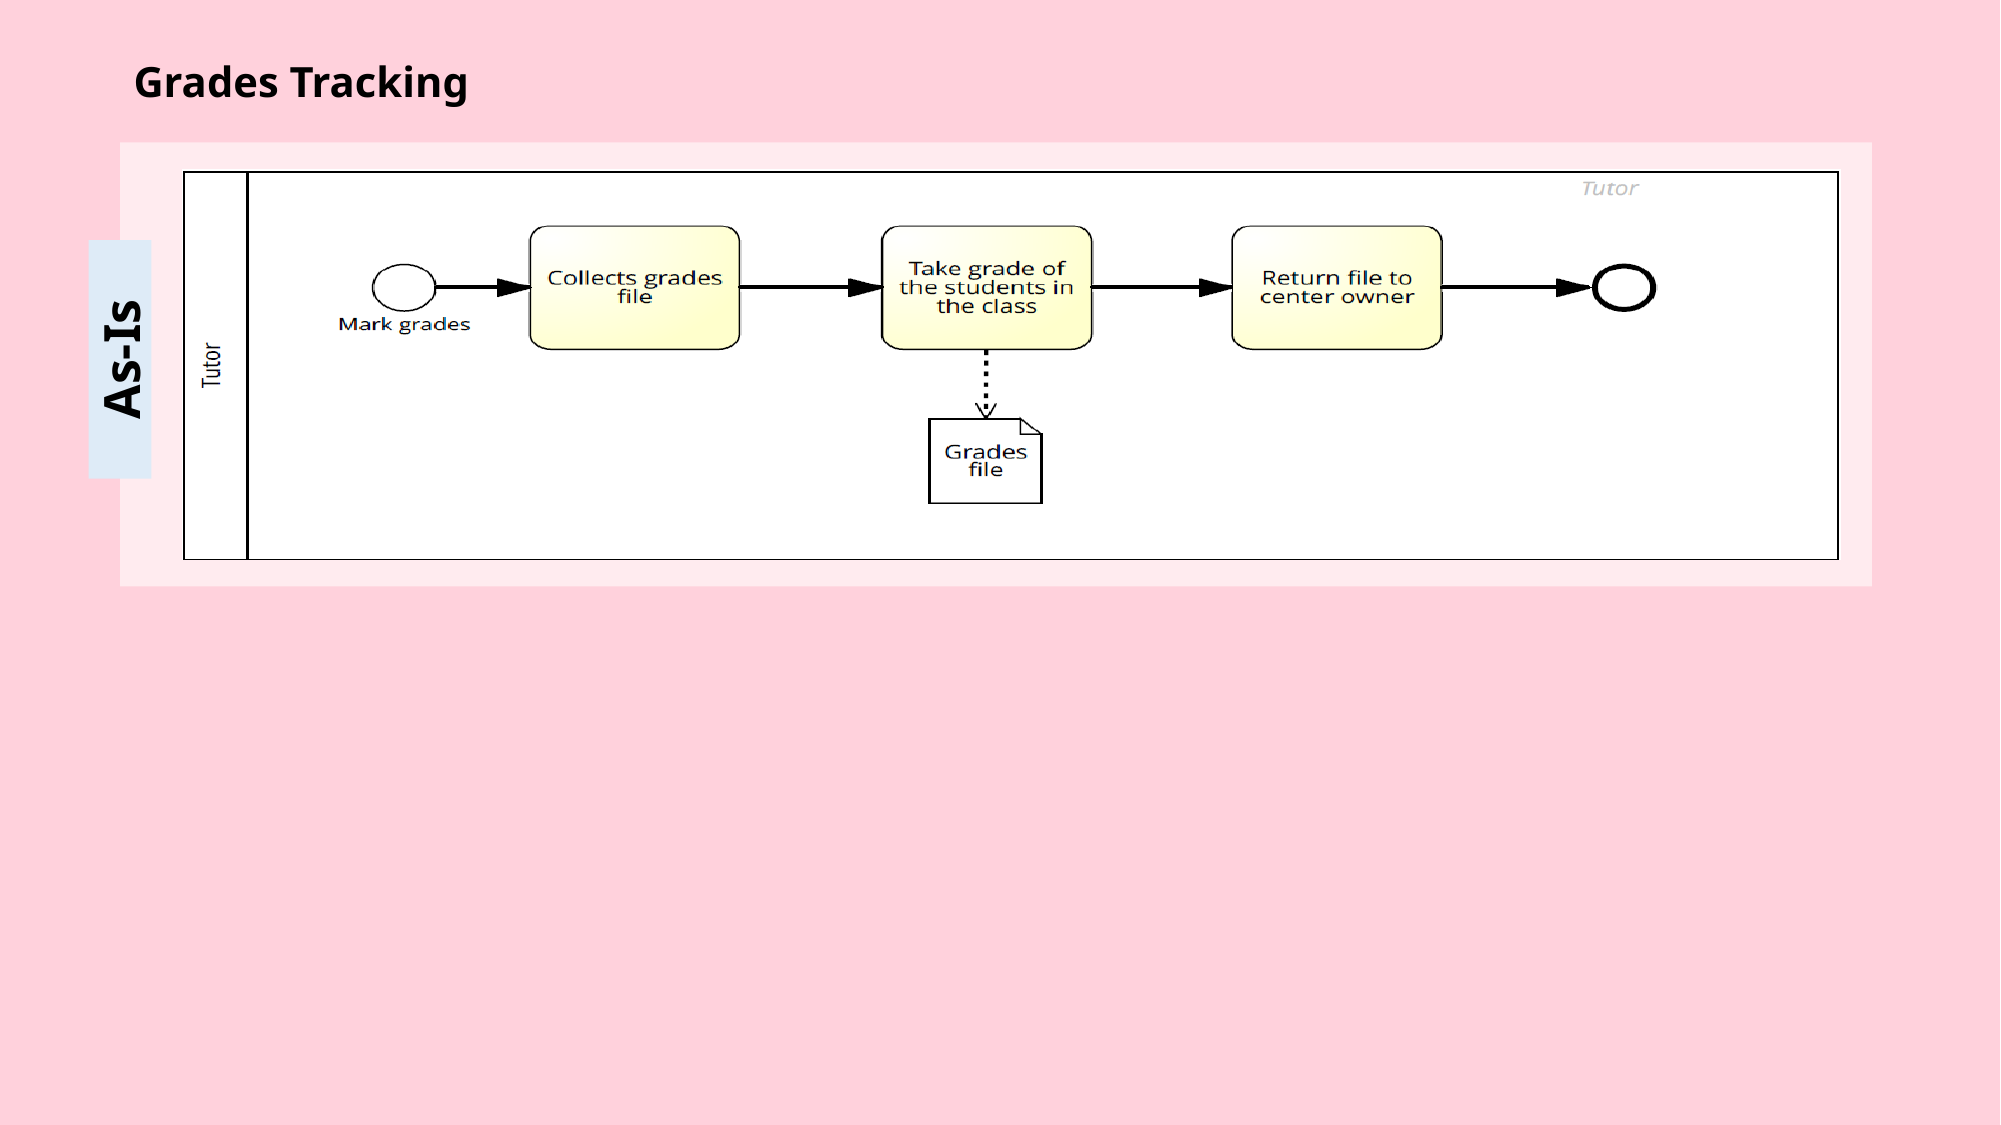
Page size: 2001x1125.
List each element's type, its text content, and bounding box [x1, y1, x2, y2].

text_box [119, 141, 1873, 587]
text_box Grades Tracking [118, 48, 569, 113]
text_box As-Is [87, 239, 152, 480]
picture [182, 169, 1841, 560]
